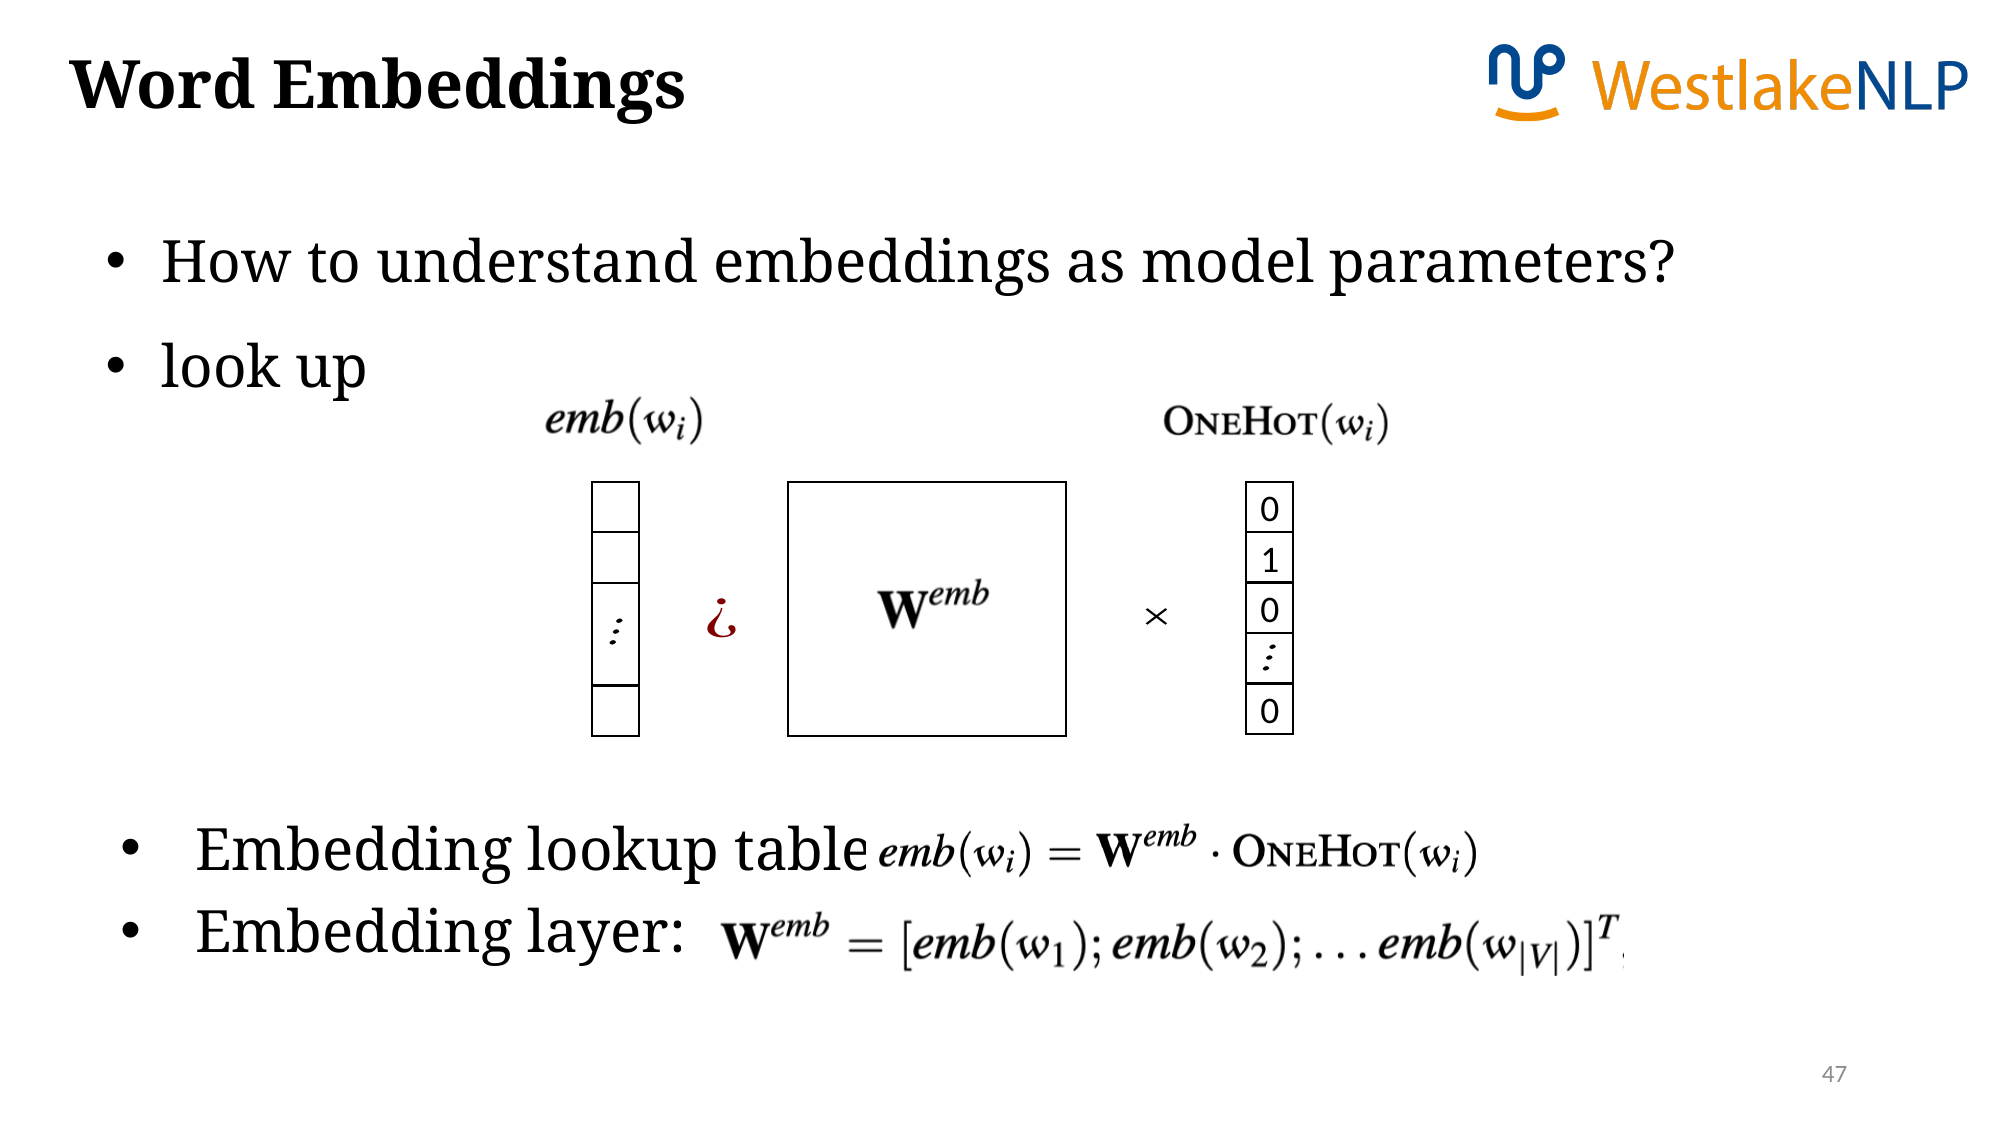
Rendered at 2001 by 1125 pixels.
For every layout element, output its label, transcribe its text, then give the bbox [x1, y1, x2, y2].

slide_number 47 [1412, 1042, 1863, 1103]
text_box 0 [1245, 481, 1294, 531]
text_box [787, 481, 1067, 737]
picture [1459, 0, 2000, 170]
picture [716, 907, 1624, 976]
text_box Word Embeddings [54, 34, 1316, 130]
text_box [1245, 632, 1294, 685]
picture [1159, 392, 1400, 455]
text_box [591, 481, 640, 531]
text_box 0 [1245, 581, 1294, 632]
text_box 1 [1245, 531, 1294, 581]
text_box How to understand embeddings as model parameters? look up [90, 182, 1910, 407]
text_box 0 [1245, 685, 1294, 735]
text_box [591, 582, 640, 685]
picture [860, 573, 1000, 645]
picture [535, 387, 717, 453]
picture [866, 807, 1482, 889]
text_box Embedding lookup table: Embedding layer: [105, 804, 1106, 972]
text_box [591, 685, 640, 737]
text_box [591, 531, 640, 582]
